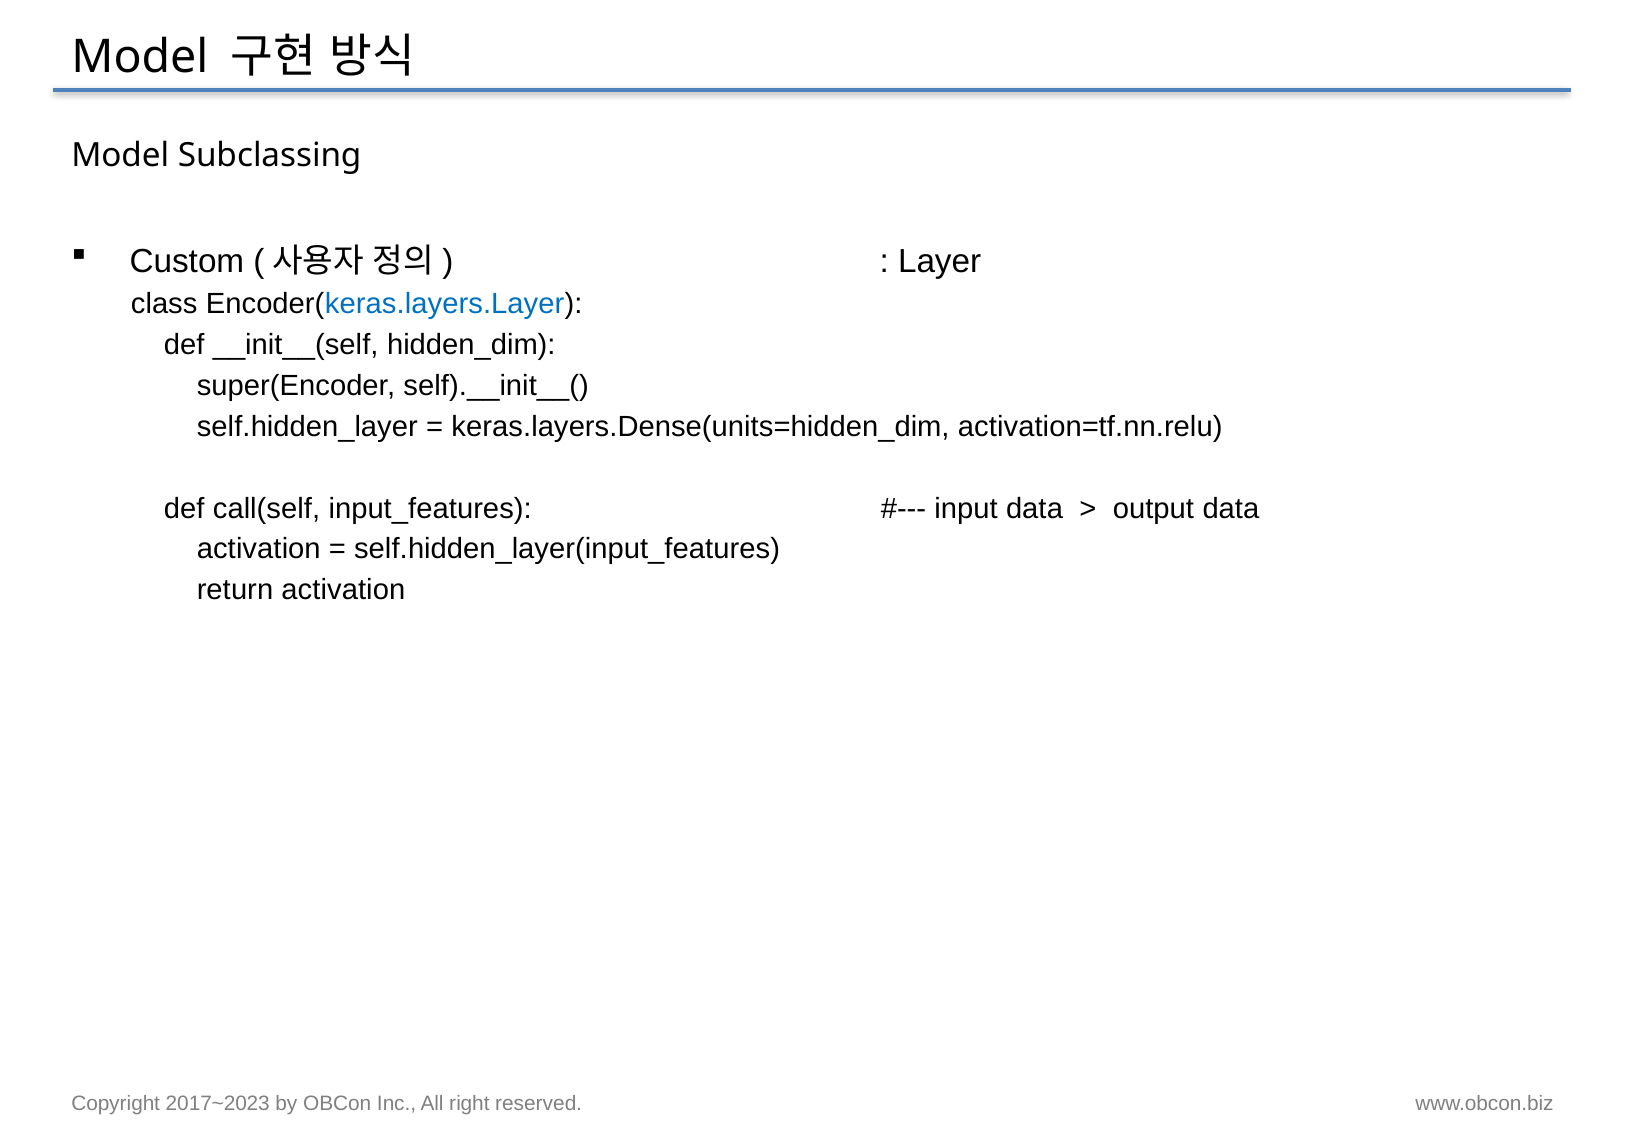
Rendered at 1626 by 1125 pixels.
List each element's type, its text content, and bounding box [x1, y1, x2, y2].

text_box Custom (사용자 정의) : Layer class Encoder(keras.layers.Layer): def __init__(self, hidden_dim): super(Encoder, self).__init__() self.hidden_layer = keras.layers.Dense(units=hidden_dim, activation=tf.nn.relu) def call(self, input_features): #--- input data > output data activation = self.hidden_layer(input_features) return activation [56, 231, 1569, 660]
list Model Subclassing [56, 125, 1569, 181]
title Model 구현 방식 [56, 19, 1569, 90]
